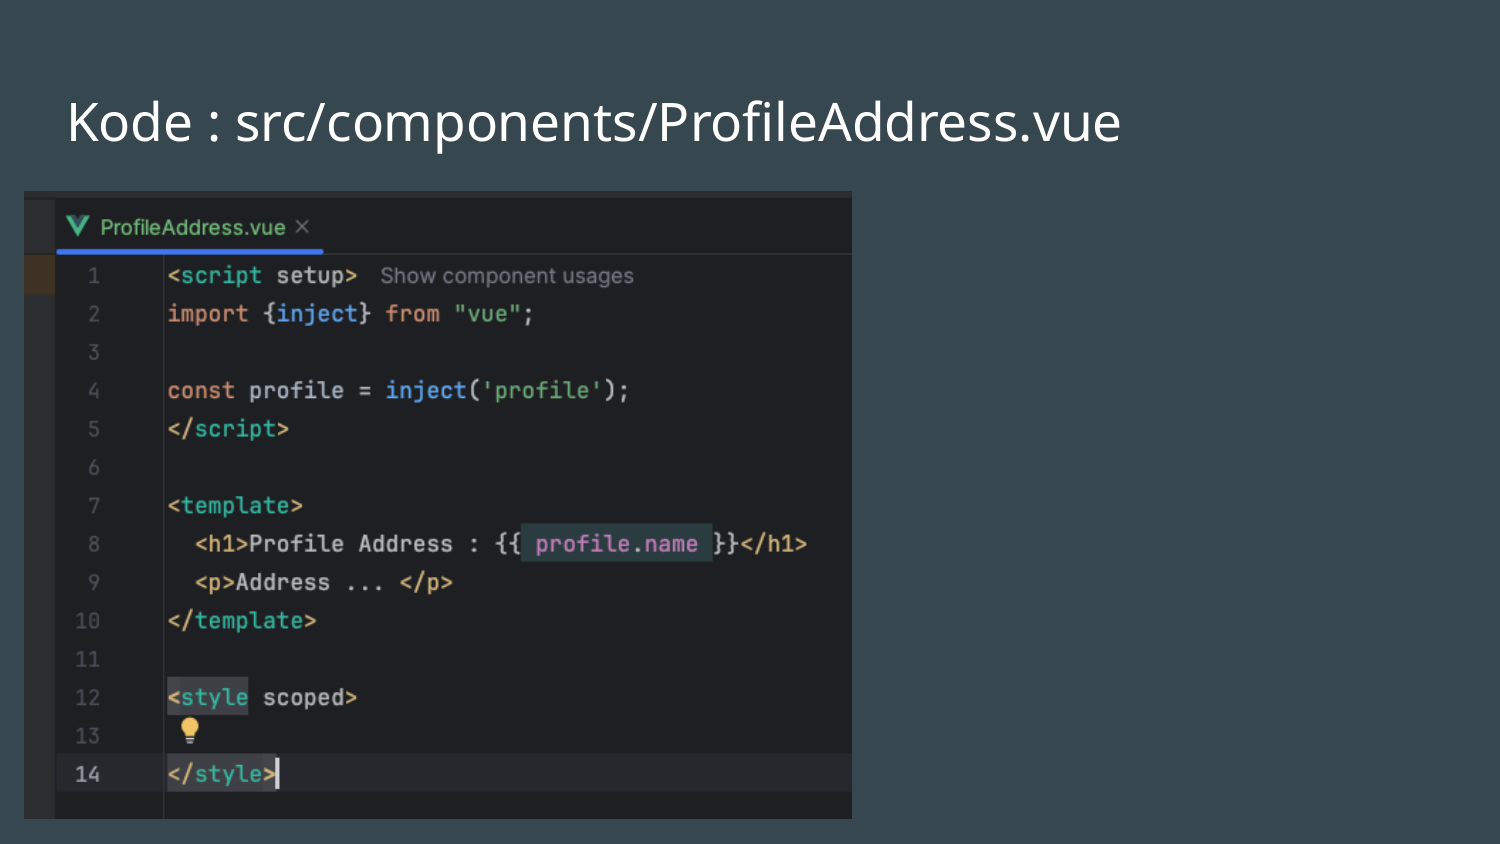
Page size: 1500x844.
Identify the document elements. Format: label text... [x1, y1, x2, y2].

picture [24, 191, 852, 819]
title Kode : src/components/ProfileAddress.vue [51, 72, 1449, 167]
